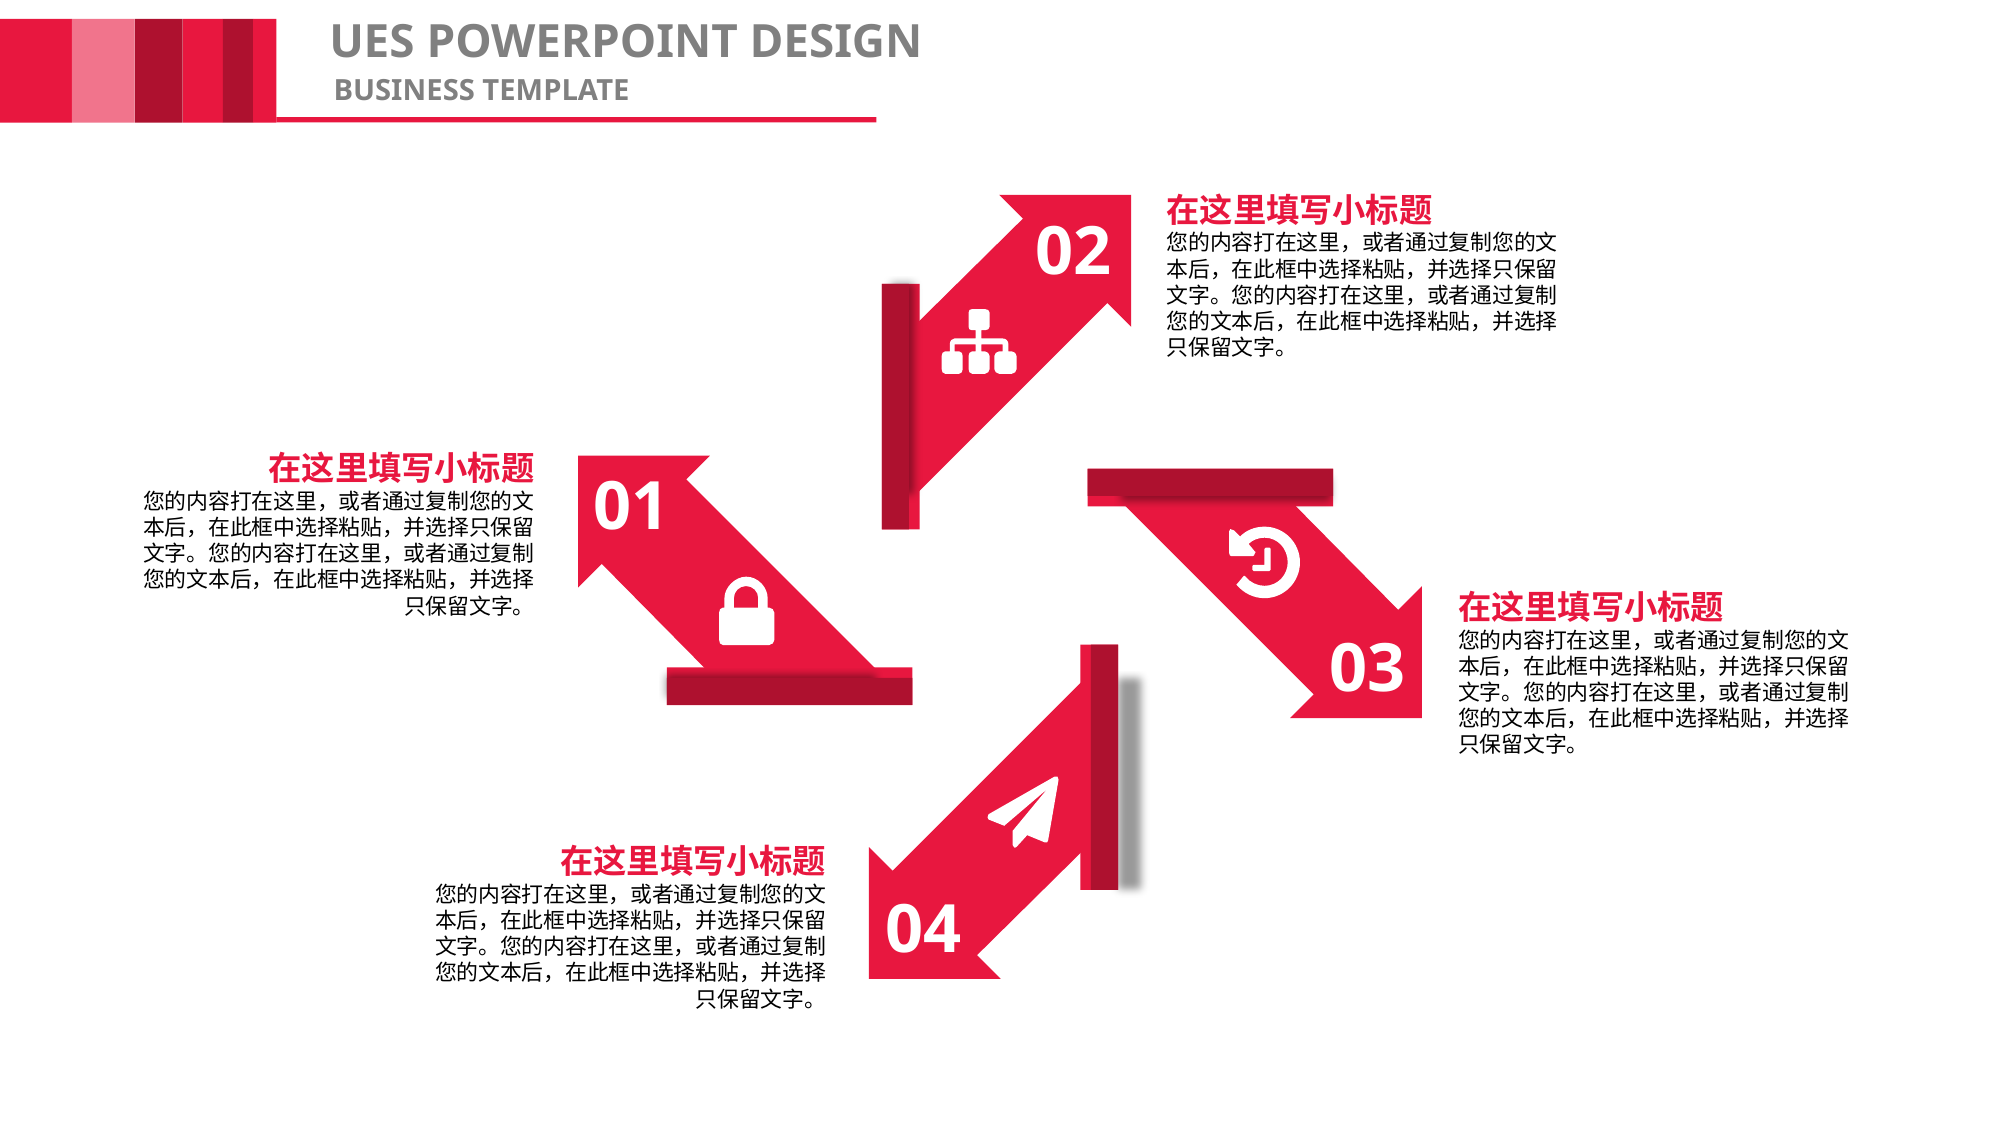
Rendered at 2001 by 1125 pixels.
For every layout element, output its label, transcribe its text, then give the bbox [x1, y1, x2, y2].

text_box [814, 644, 1186, 974]
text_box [1087, 401, 1417, 773]
text_box 在这里填写小标题 您的内容打在这里，或者通过复制您的文本后，在此框中选择粘贴，并选择只保留文字。您的内容打在这里，或者通过复制您的文本后，在此框中选择粘贴，并选择只保留文字。 [132, 447, 535, 619]
text_box 在这里填写小标题 您的内容打在这里，或者通过复制您的文本后，在此框中选择粘贴，并选择只保留文字。您的内容打在这里，或者通过复制您的文本后，在此框中选择粘贴，并选择只保留文字。 [421, 840, 827, 1012]
title UES POWERPOINT DESIGN [329, 17, 1059, 69]
list BUSINESS TEMPLATE [333, 74, 761, 108]
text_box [582, 401, 913, 773]
text_box 在这里填写小标题 您的内容打在这里，或者通过复制您的文本后，在此框中选择粘贴，并选择只保留文字。您的内容打在这里，或者通过复制您的文本后，在此框中选择粘贴，并选择只保留文字。 [1458, 586, 1855, 758]
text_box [814, 200, 1186, 530]
text_box 在这里填写小标题 您的内容打在这里，或者通过复制您的文本后，在此框中选择粘贴，并选择只保留文字。您的内容打在这里，或者通过复制您的文本后，在此框中选择粘贴，并选择只保留文字。 [1166, 189, 1565, 361]
